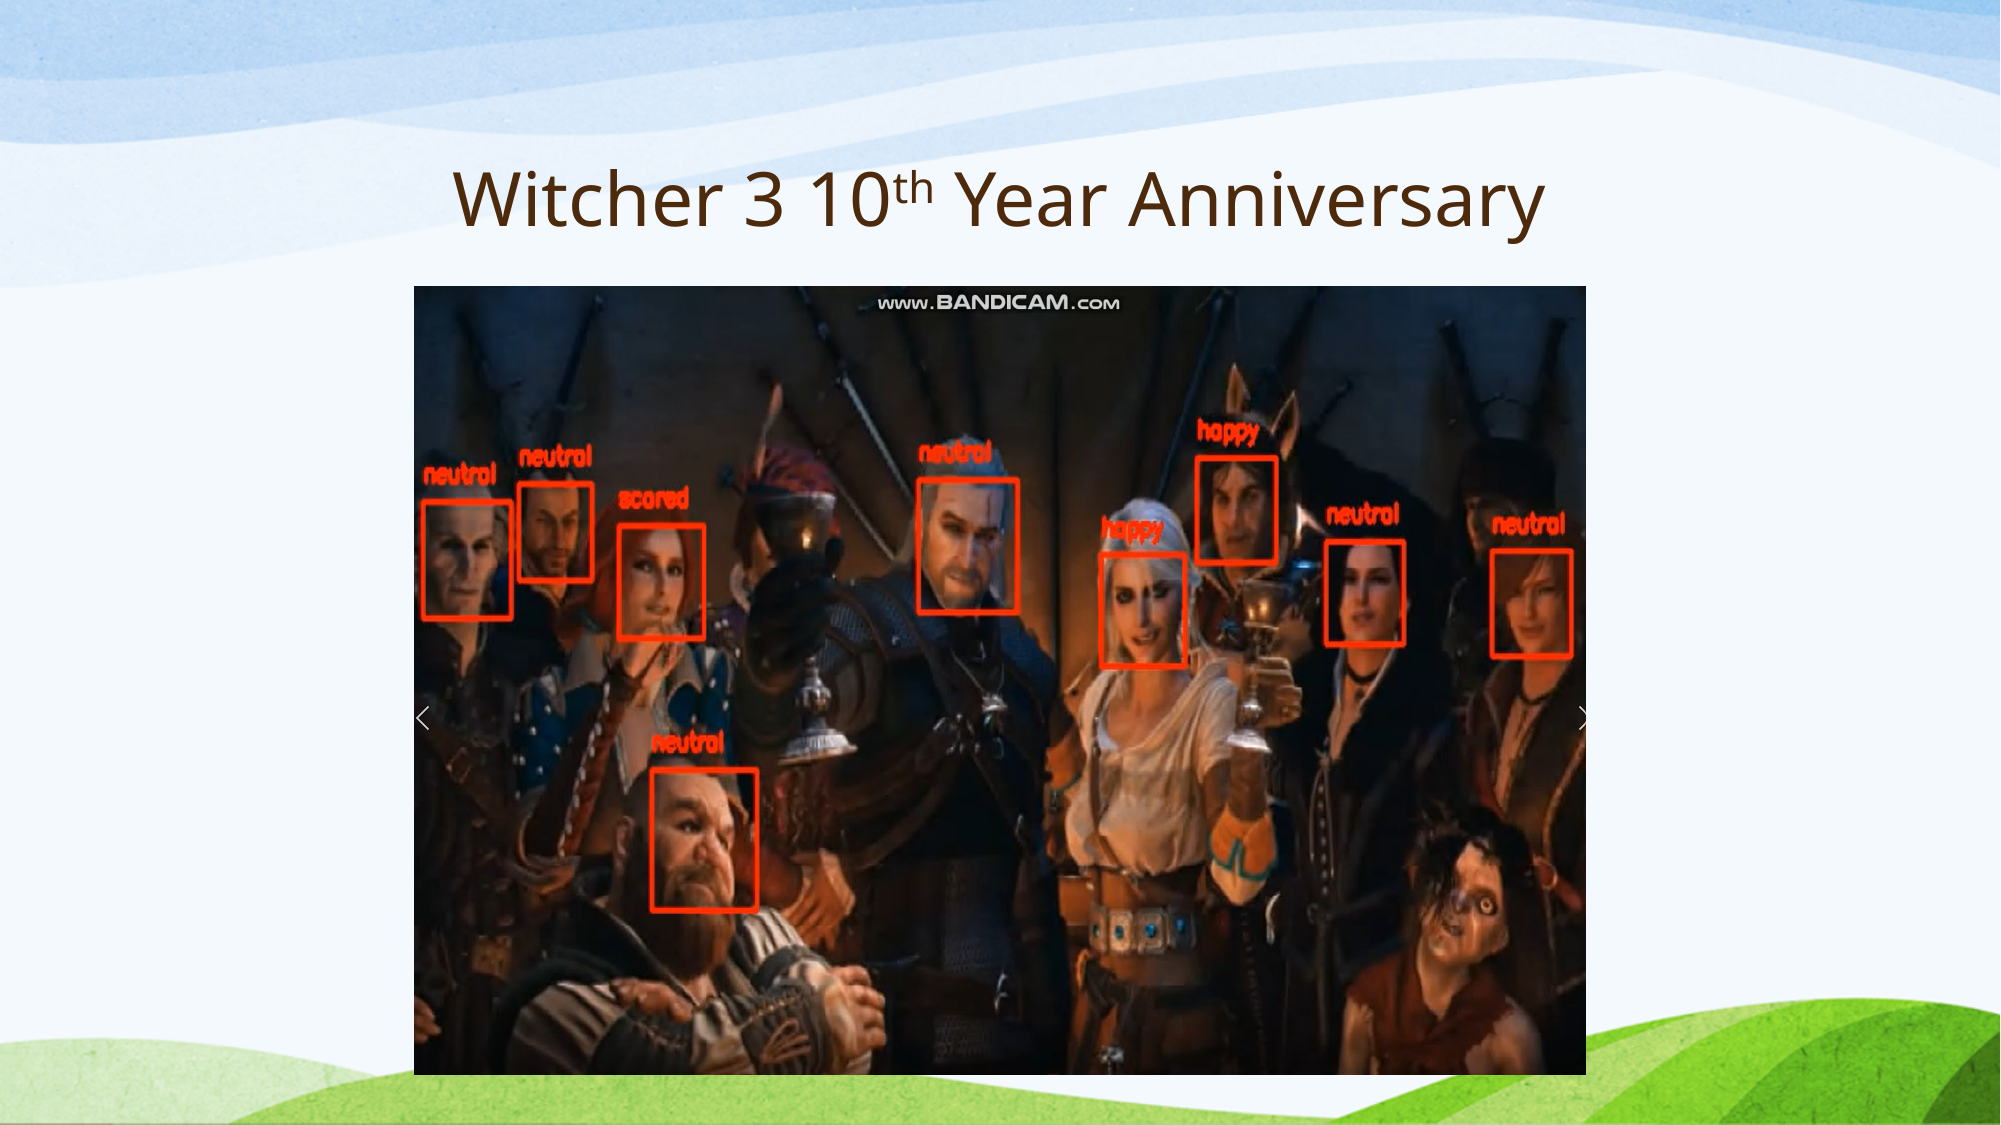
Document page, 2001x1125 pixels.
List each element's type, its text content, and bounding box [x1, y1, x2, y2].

picture [0, 0, 2001, 1125]
title Witcher 3 10th Year Anniversary [174, 50, 1825, 250]
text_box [413, 285, 1587, 1075]
